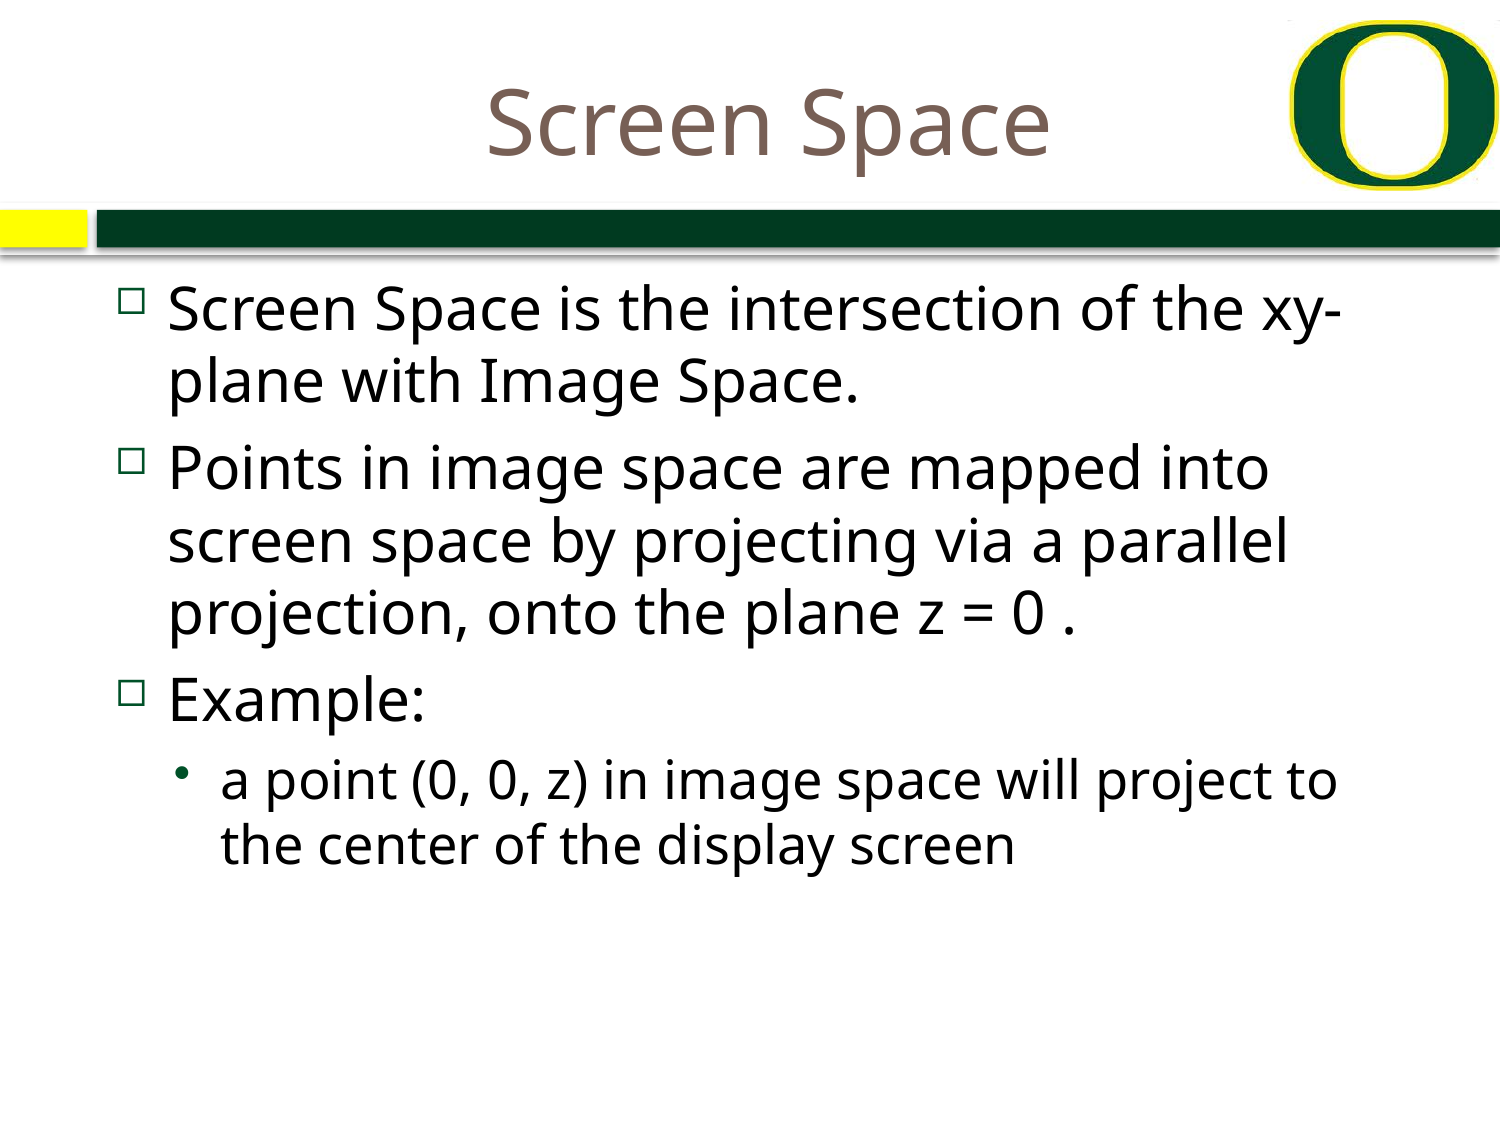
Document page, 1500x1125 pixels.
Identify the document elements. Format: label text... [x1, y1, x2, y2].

title Screen Space [100, 37, 1438, 200]
picture [1287, 20, 1500, 191]
list Screen Space is the intersection of the xy-plane with Image Space. Points in image space are mapped into screen space by projecting via a parallel projection, onto the plane z = 0 . Example: a point (0, 0, z) in image space will project to the center of the display screen [100, 262, 1438, 1000]
